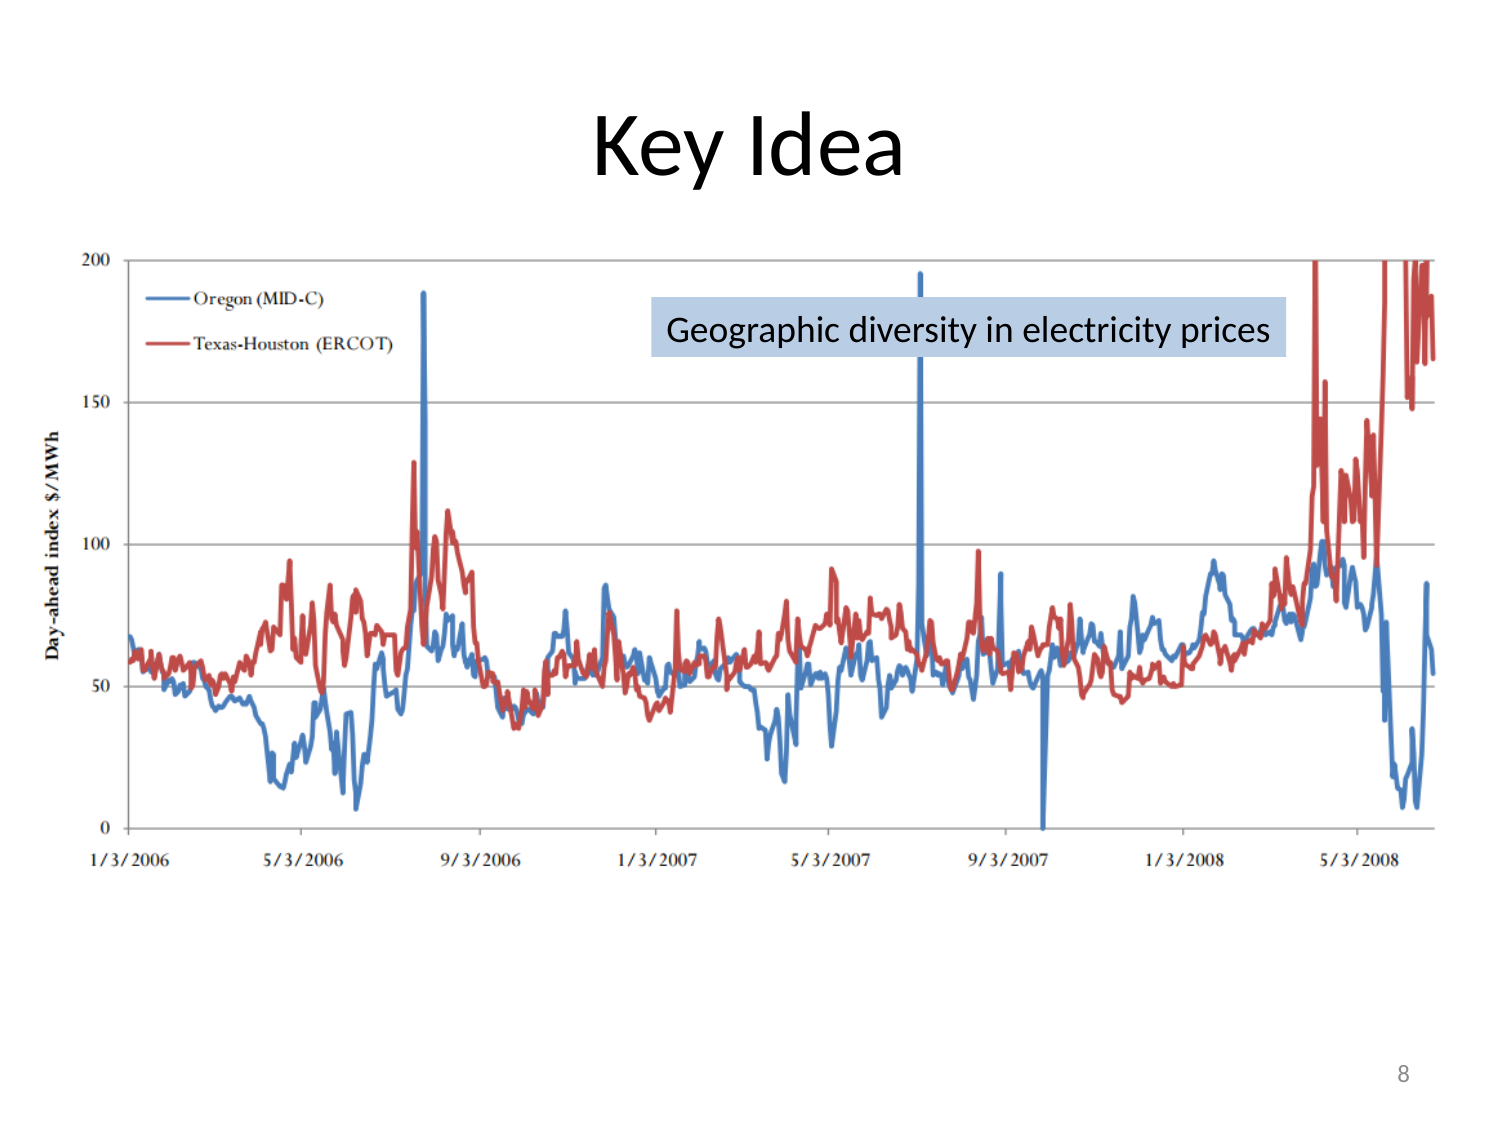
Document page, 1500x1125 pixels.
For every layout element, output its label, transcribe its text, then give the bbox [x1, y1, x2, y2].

slide_number 8 [1074, 1042, 1425, 1103]
text_box Key Idea [74, 45, 1425, 233]
picture [30, 236, 1476, 888]
